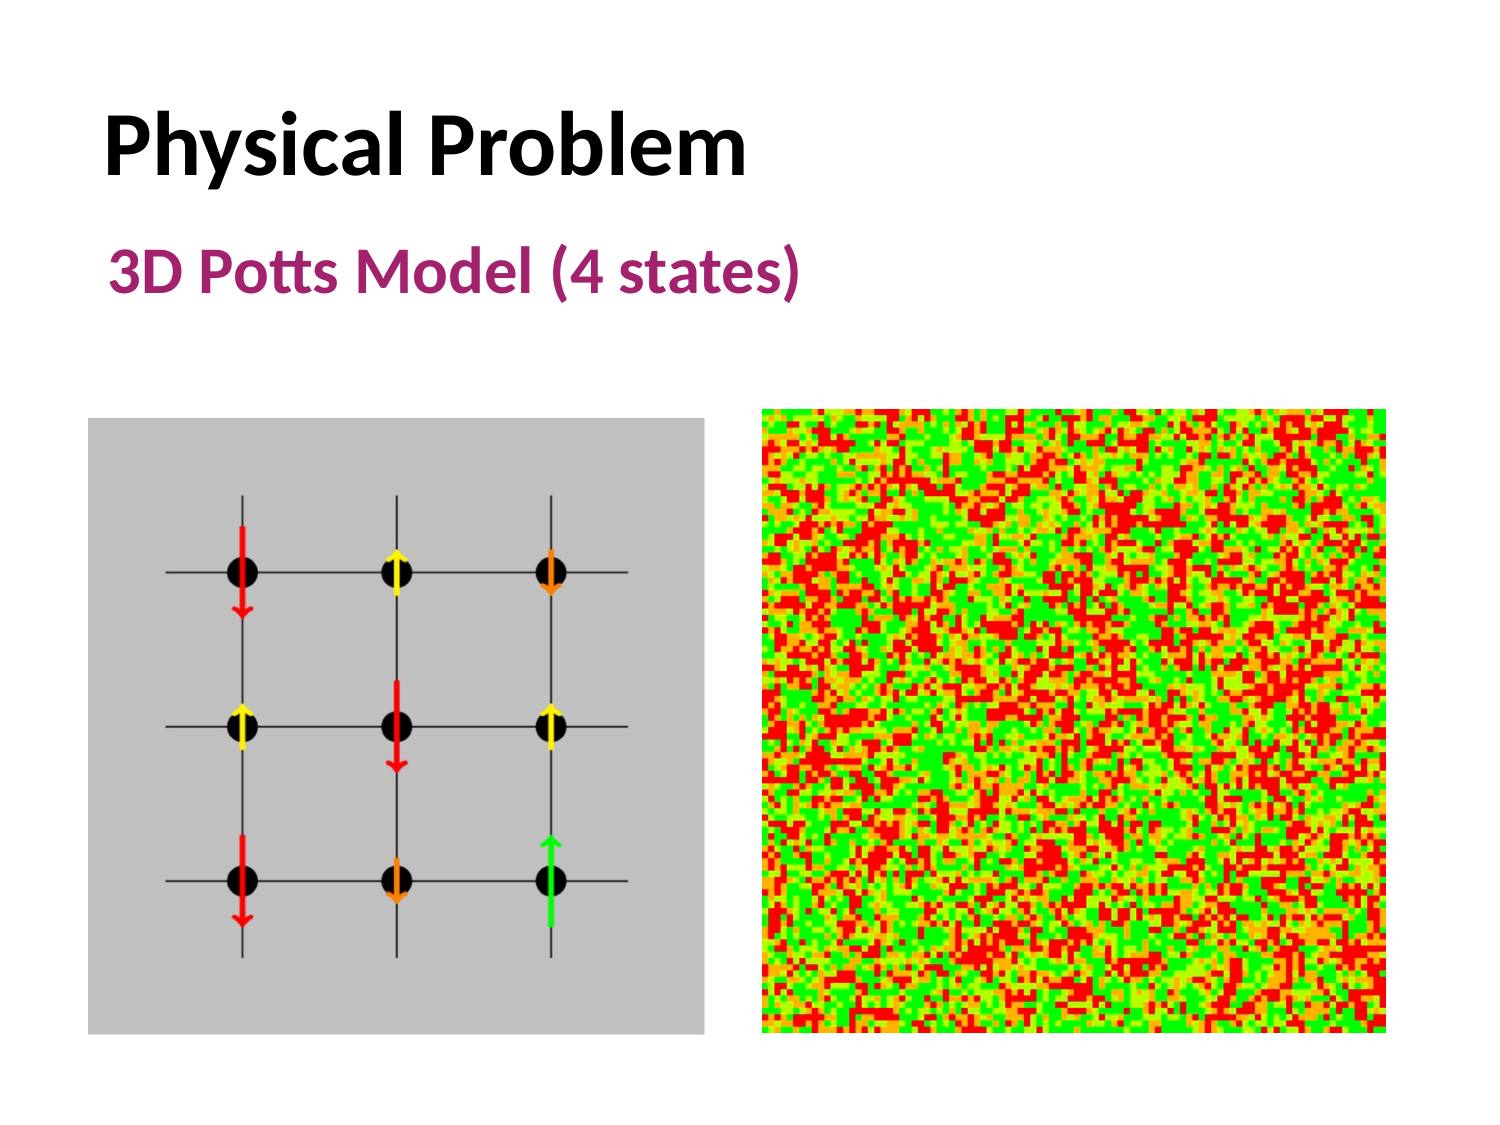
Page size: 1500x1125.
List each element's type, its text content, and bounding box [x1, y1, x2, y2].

title Physical Problem [88, 45, 1390, 233]
picture [88, 418, 705, 1036]
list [761, 408, 1387, 1035]
text_box 3D Potts Model (4 states) [93, 219, 819, 315]
